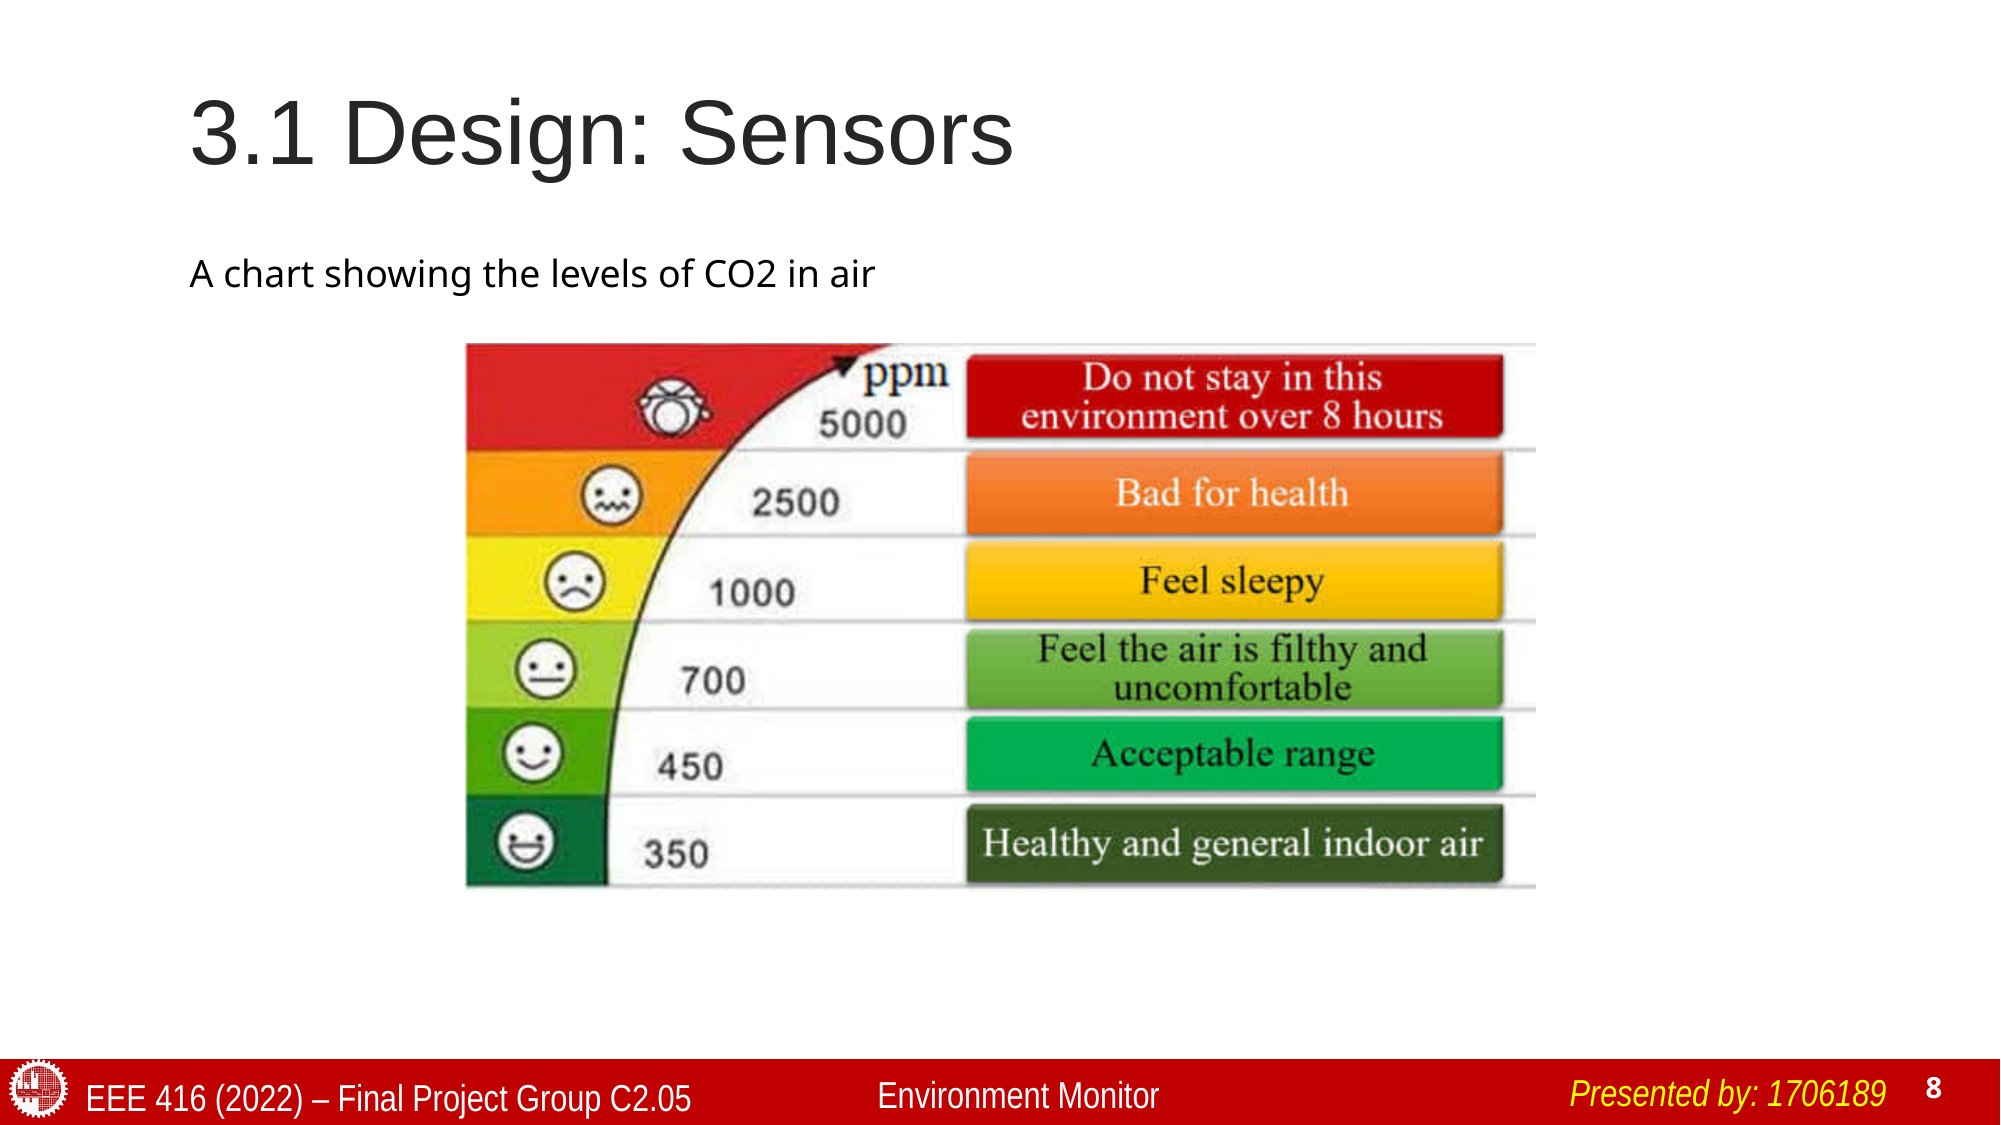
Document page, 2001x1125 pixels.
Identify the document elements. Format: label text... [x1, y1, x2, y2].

picture [8, 1059, 71, 1118]
text_box A chart showing the levels of CO2 in air [174, 242, 1825, 303]
title 3.1 Design: Sensors [174, 75, 1825, 195]
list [464, 343, 1536, 892]
footer Environment Monitor [862, 1063, 1872, 1125]
slide_number 8 [1902, 1066, 1958, 1118]
slide_number EEE 416 (2022) – Final Project Group C2.05 [70, 1066, 862, 1125]
text_box Presented by: 1706189 [1554, 1061, 1902, 1122]
